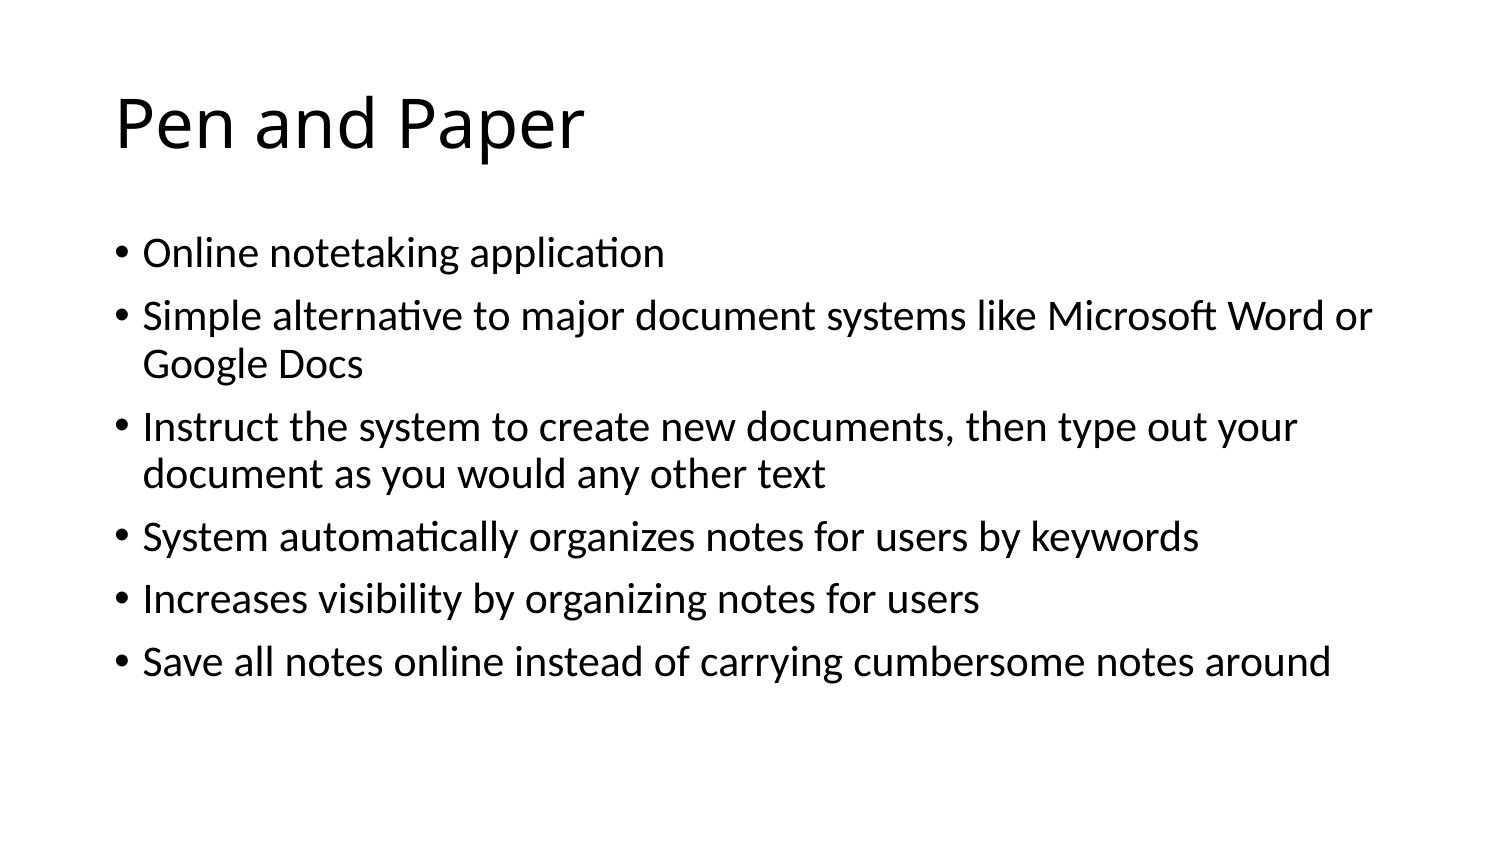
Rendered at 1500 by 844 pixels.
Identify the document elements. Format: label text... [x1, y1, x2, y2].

title Pen and Paper [103, 44, 1397, 208]
list Online notetaking application Simple alternative to major document systems like Microsoft Word or Google Docs Instruct the system to create new documents, then type out your document as you would any other text System automatically organizes notes for users by keywords Increases visibility by organizing notes for users Save all notes online instead of carrying cumbersome notes around [103, 224, 1397, 760]
